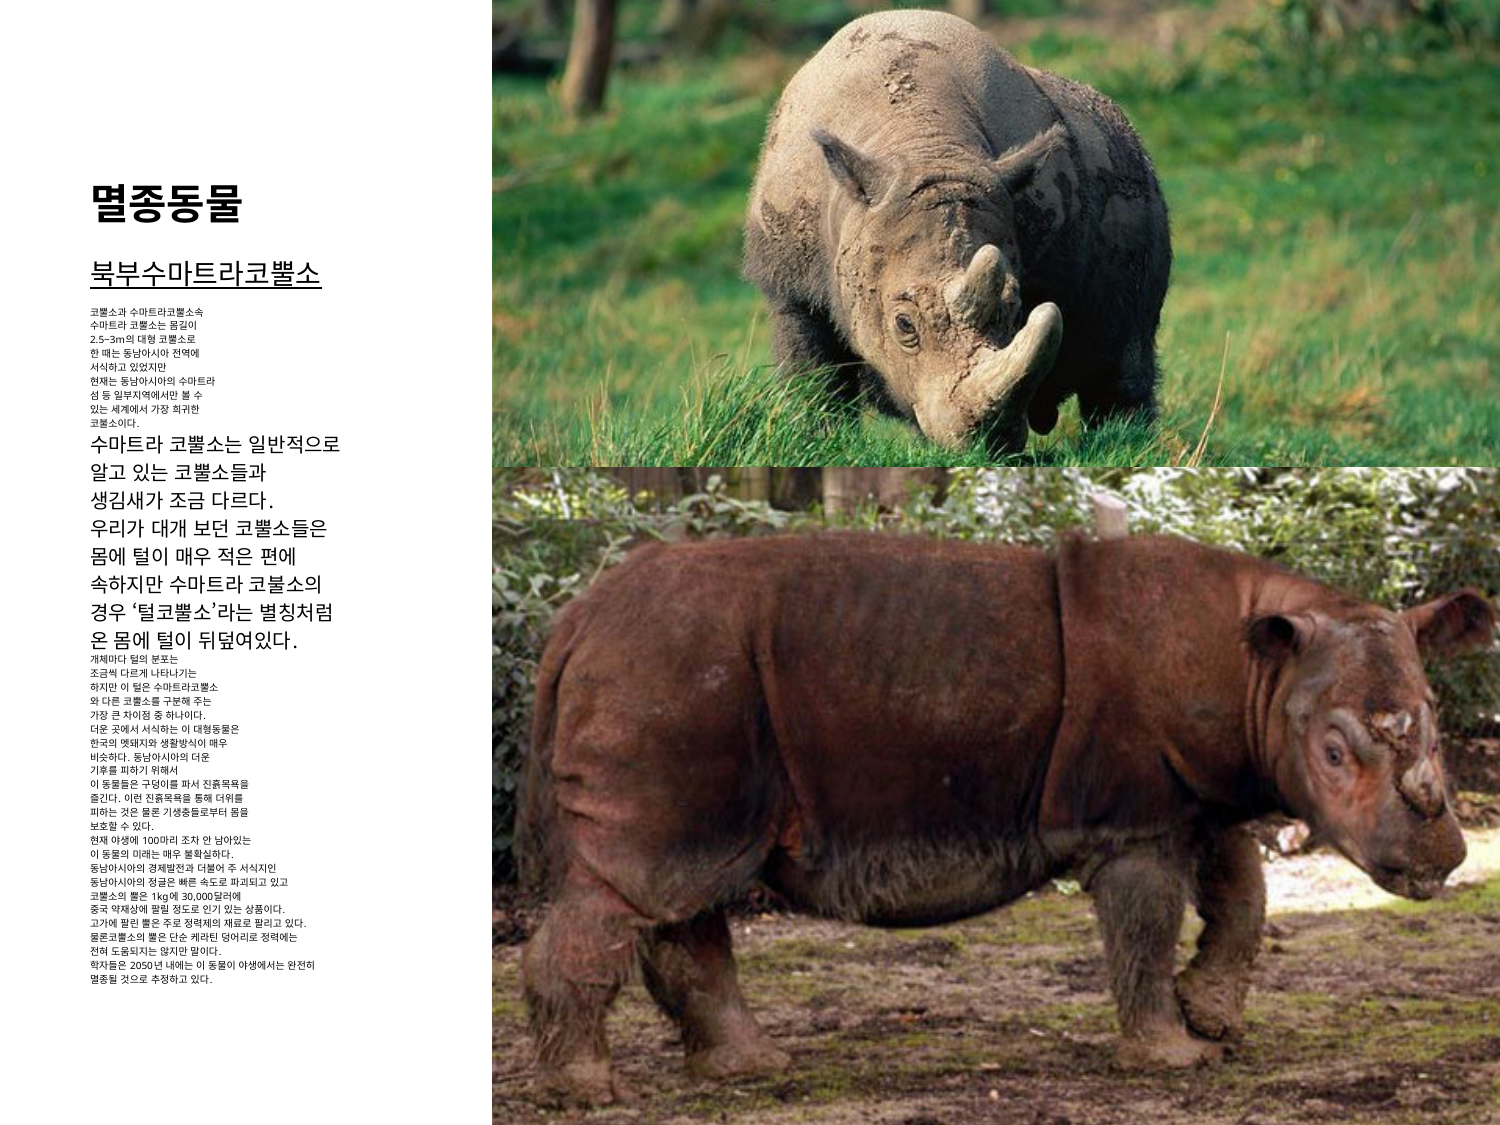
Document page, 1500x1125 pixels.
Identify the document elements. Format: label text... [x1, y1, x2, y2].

picture [492, 0, 1500, 466]
title 멸종동물 [75, 44, 487, 235]
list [492, 466, 1500, 1125]
list 북부수마트라코뿔소 코뿔소과 수마트라코뿔소속 수마트라 코뿔소는 몸길이 2.5~3m의 대형 코뿔소로 한 때는 동남아시아 전역에 서식하고 있었지만 현재는 동남아시아의 수마트라 섬 등 일부지역에서만 볼 수 있는 세계에서 가장 희귀한 코불소이다. 수마트라 코뿔소는 일반적으로 알고 있는 코뿔소들과 생김새가 조금 다르다. 우리가 대개 보던 코뿔소들은 몸에 털이 매우 적은 편에 속하지만 수마트라 코불소의 경우 ‘털코뿔소’라는 별칭처럼 온 몸에 털이 뒤덮여있다. 개체마다 털의 분포는 조금씩 다르게 나타나기는 하지만 이 털은 수마트라코뿔소 와 다른 코뿔소를 구분해 주는 가장 큰 차이점 중 하나이다. 더운 곳에서 서식하는 이 대형동물은 한국의 멧돼지와 생활방식이 매우 비슷하다. 동남아시아의 더운 기후를 피하기 위해서 이 동물들은 구덩이를 파서 진흙목욕을 즐긴다. 이런 진흙목욕을 통해 더위를 피하는 것은 물론 기생충들로부터 몸을 보호할 수 있다. 현재 야생에 100마리 조차 안 남아있는 이 동물의 미래는 매우 불확실하다. 동남아시아의 경제발전과 더불어 주 서식지인 동남아시아의 정글은 빠른 속도로 파괴되고 있고 코뿔소의 뿔은 1kg에 30,000달러에 중국 약재상에 팔릴 정도로 인기 있는 상품이다. 고가에 팔린 뿔은 주로 정력제의 재료로 팔리고 있다. 물론코뿔소의 뿔은 단순 케라틴 덩어리로 정력에는 전혀 도움되지는 않지만 말이다. 학자들은 2050년 내에는 이 동물이 야생에서는 완전히 멸종될 것으로 추정하고 있다. [75, 235, 487, 1005]
